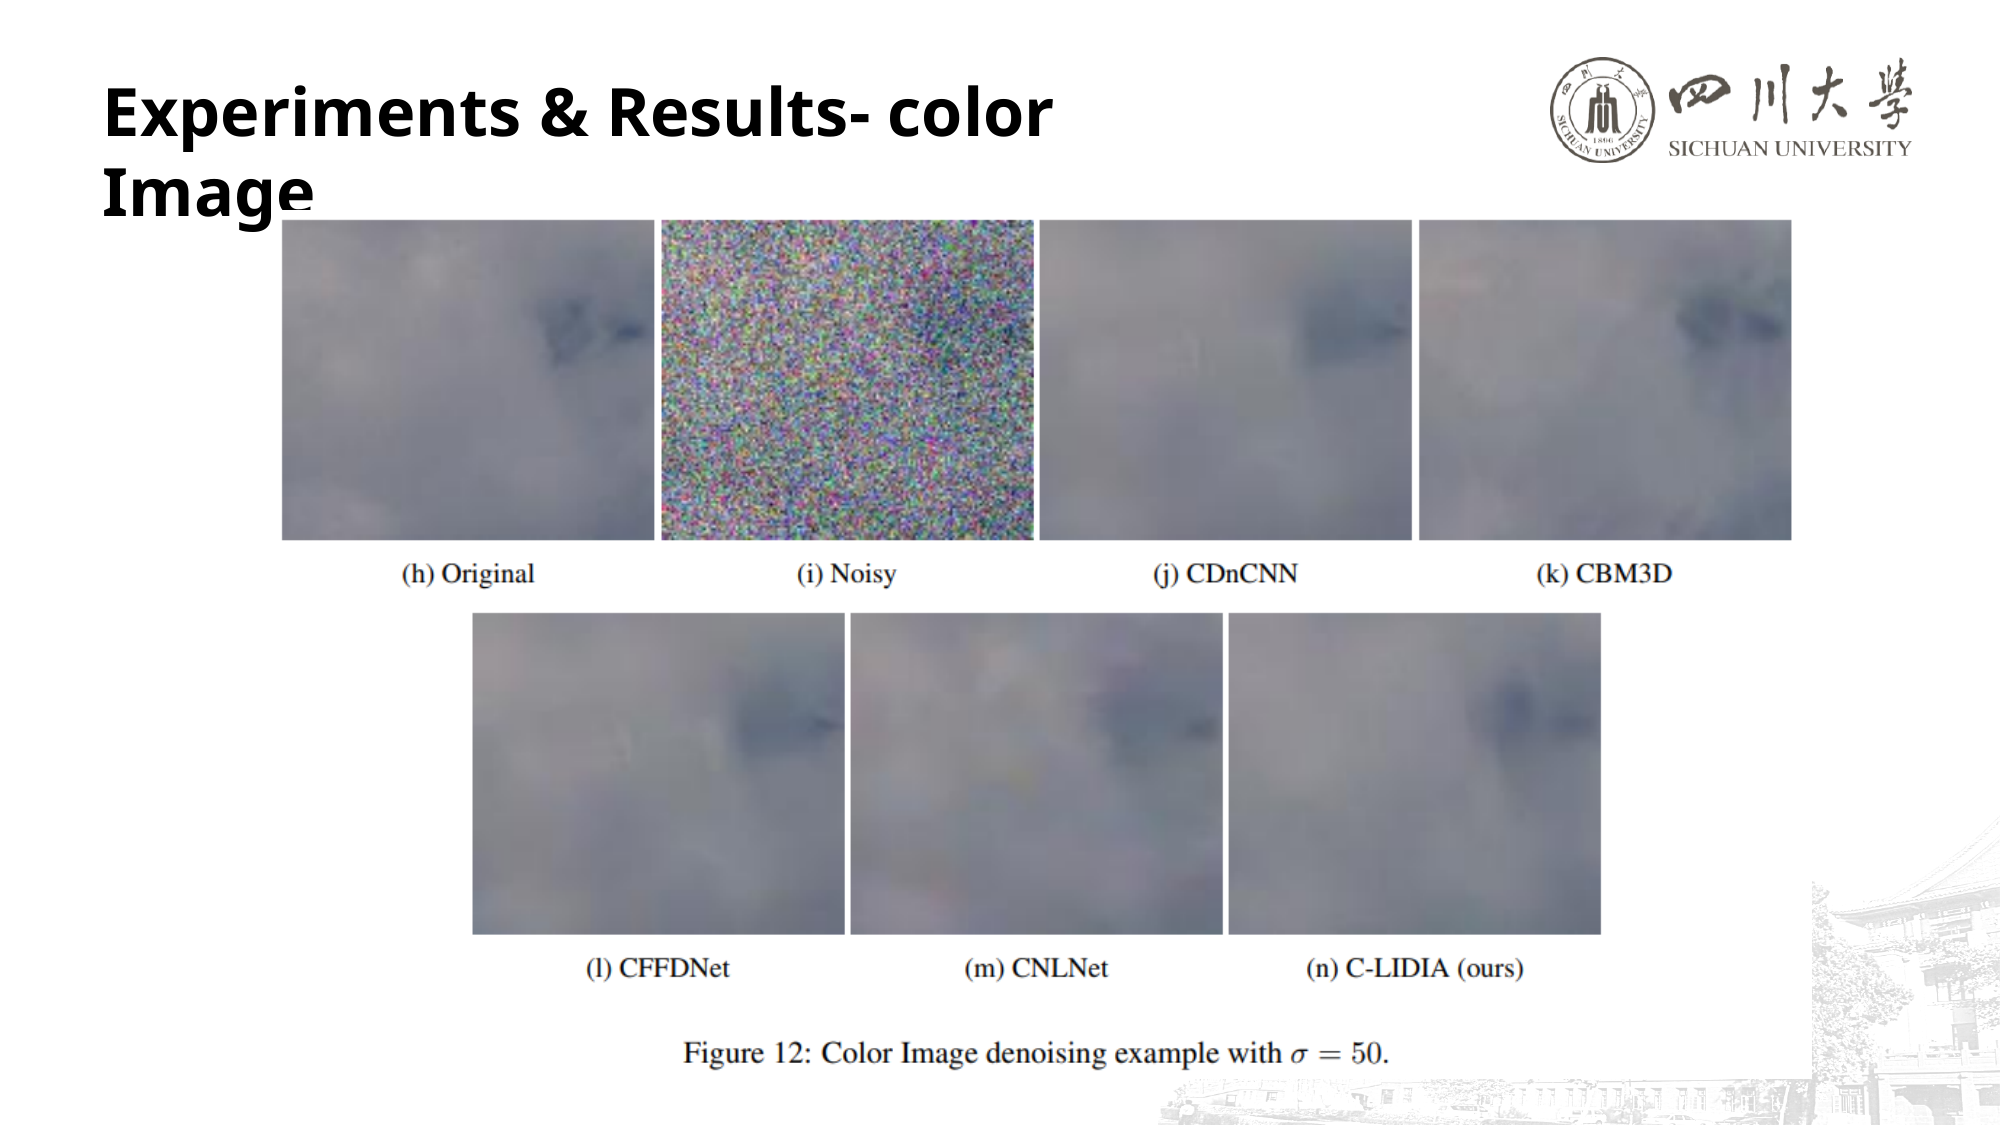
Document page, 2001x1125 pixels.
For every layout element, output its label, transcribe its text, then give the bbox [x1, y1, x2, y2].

text_box Experiments & Results- color Image [88, 62, 1270, 237]
picture [275, 210, 2000, 1125]
picture [1550, 57, 1912, 163]
